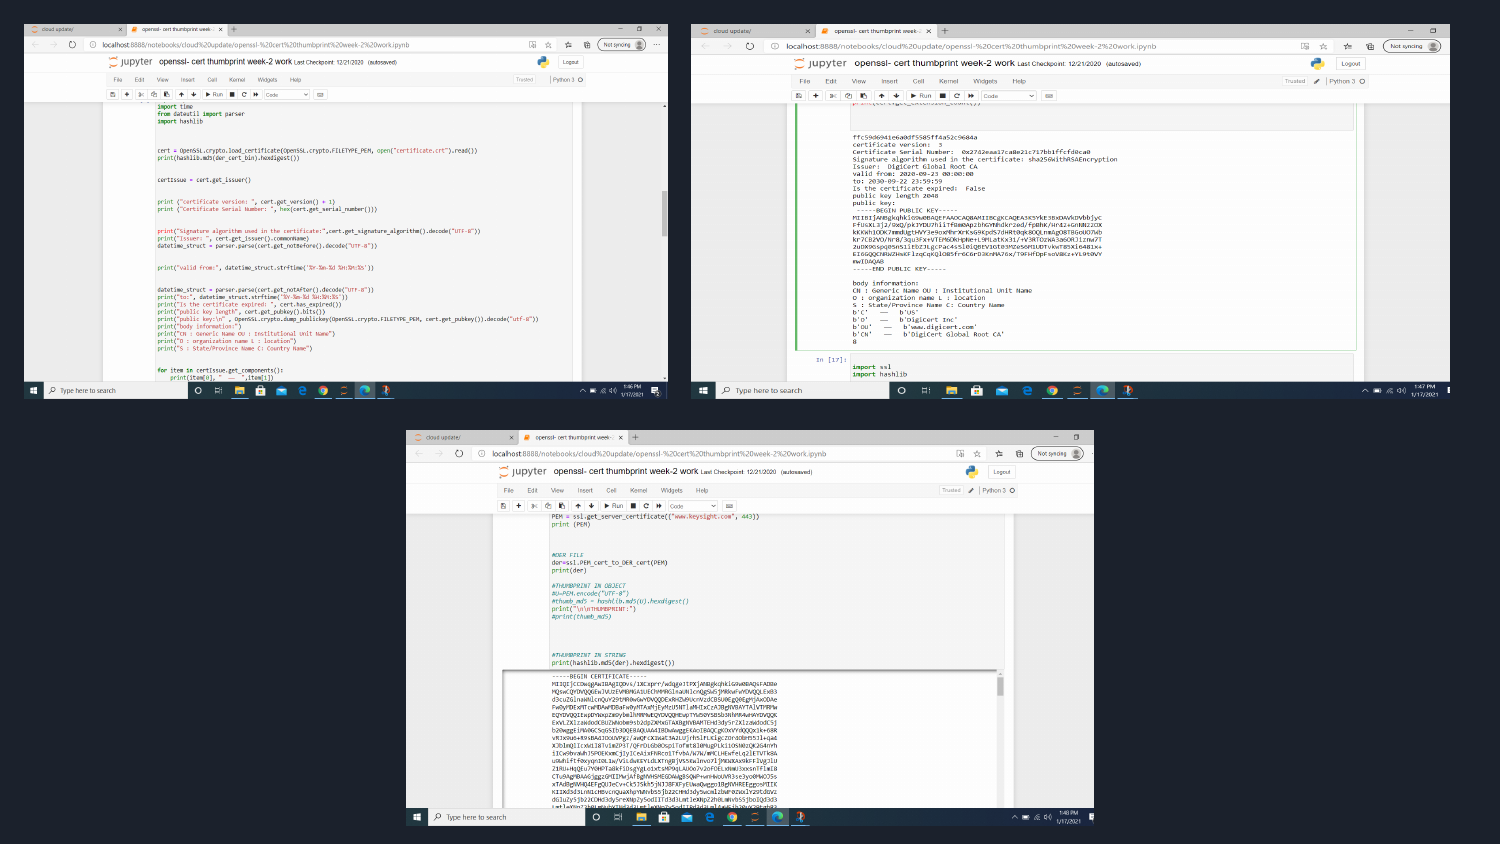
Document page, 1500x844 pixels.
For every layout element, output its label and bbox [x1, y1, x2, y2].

picture [405, 430, 1095, 826]
picture [24, 24, 669, 400]
picture [690, 24, 1450, 400]
